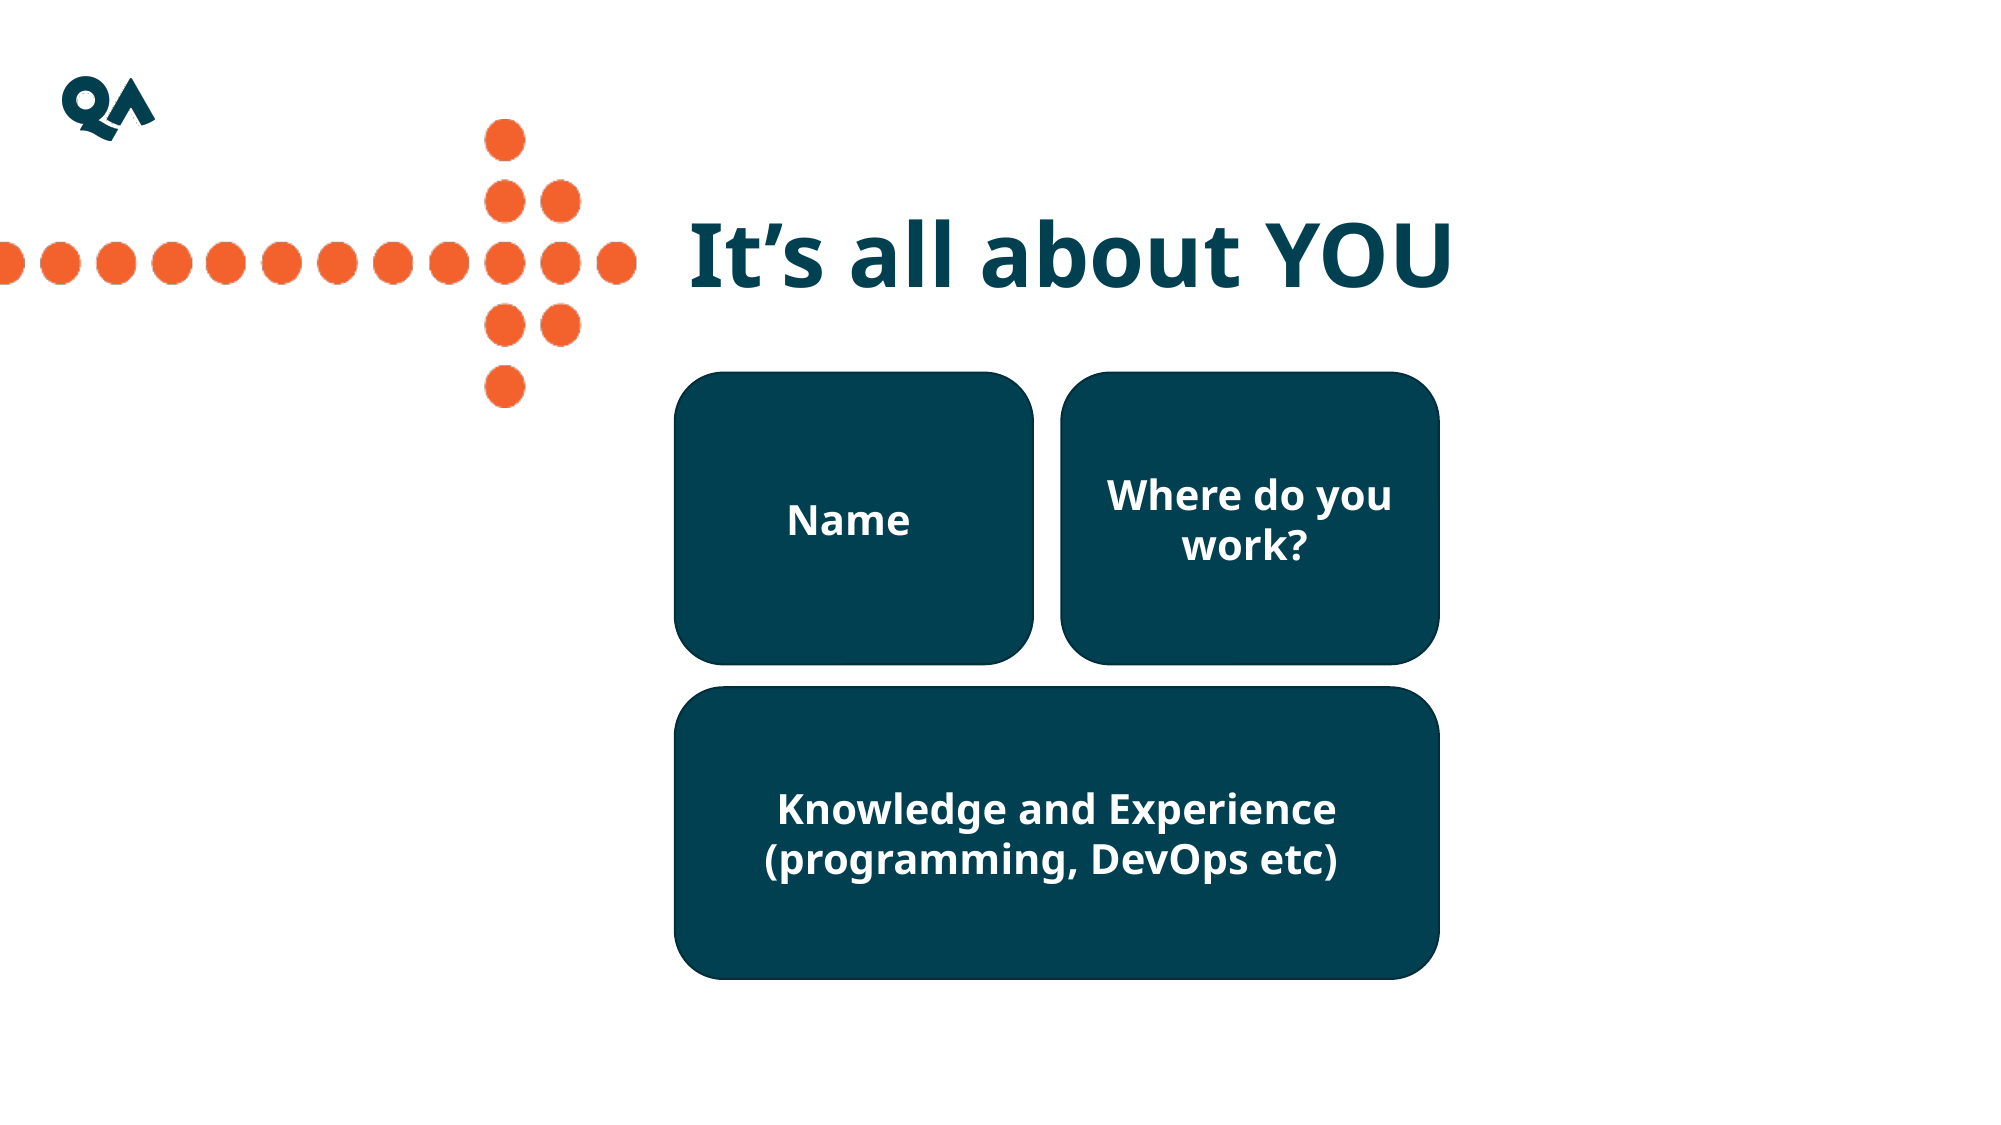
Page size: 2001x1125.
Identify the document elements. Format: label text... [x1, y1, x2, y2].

text_box Knowledge and Experience (programming, DevOps etc) [673, 686, 1440, 980]
text_box Name [673, 371, 1034, 666]
picture [0, 61, 638, 408]
list It’s all about YOU [674, 203, 1886, 315]
text_box Where do you work? [1060, 371, 1440, 666]
